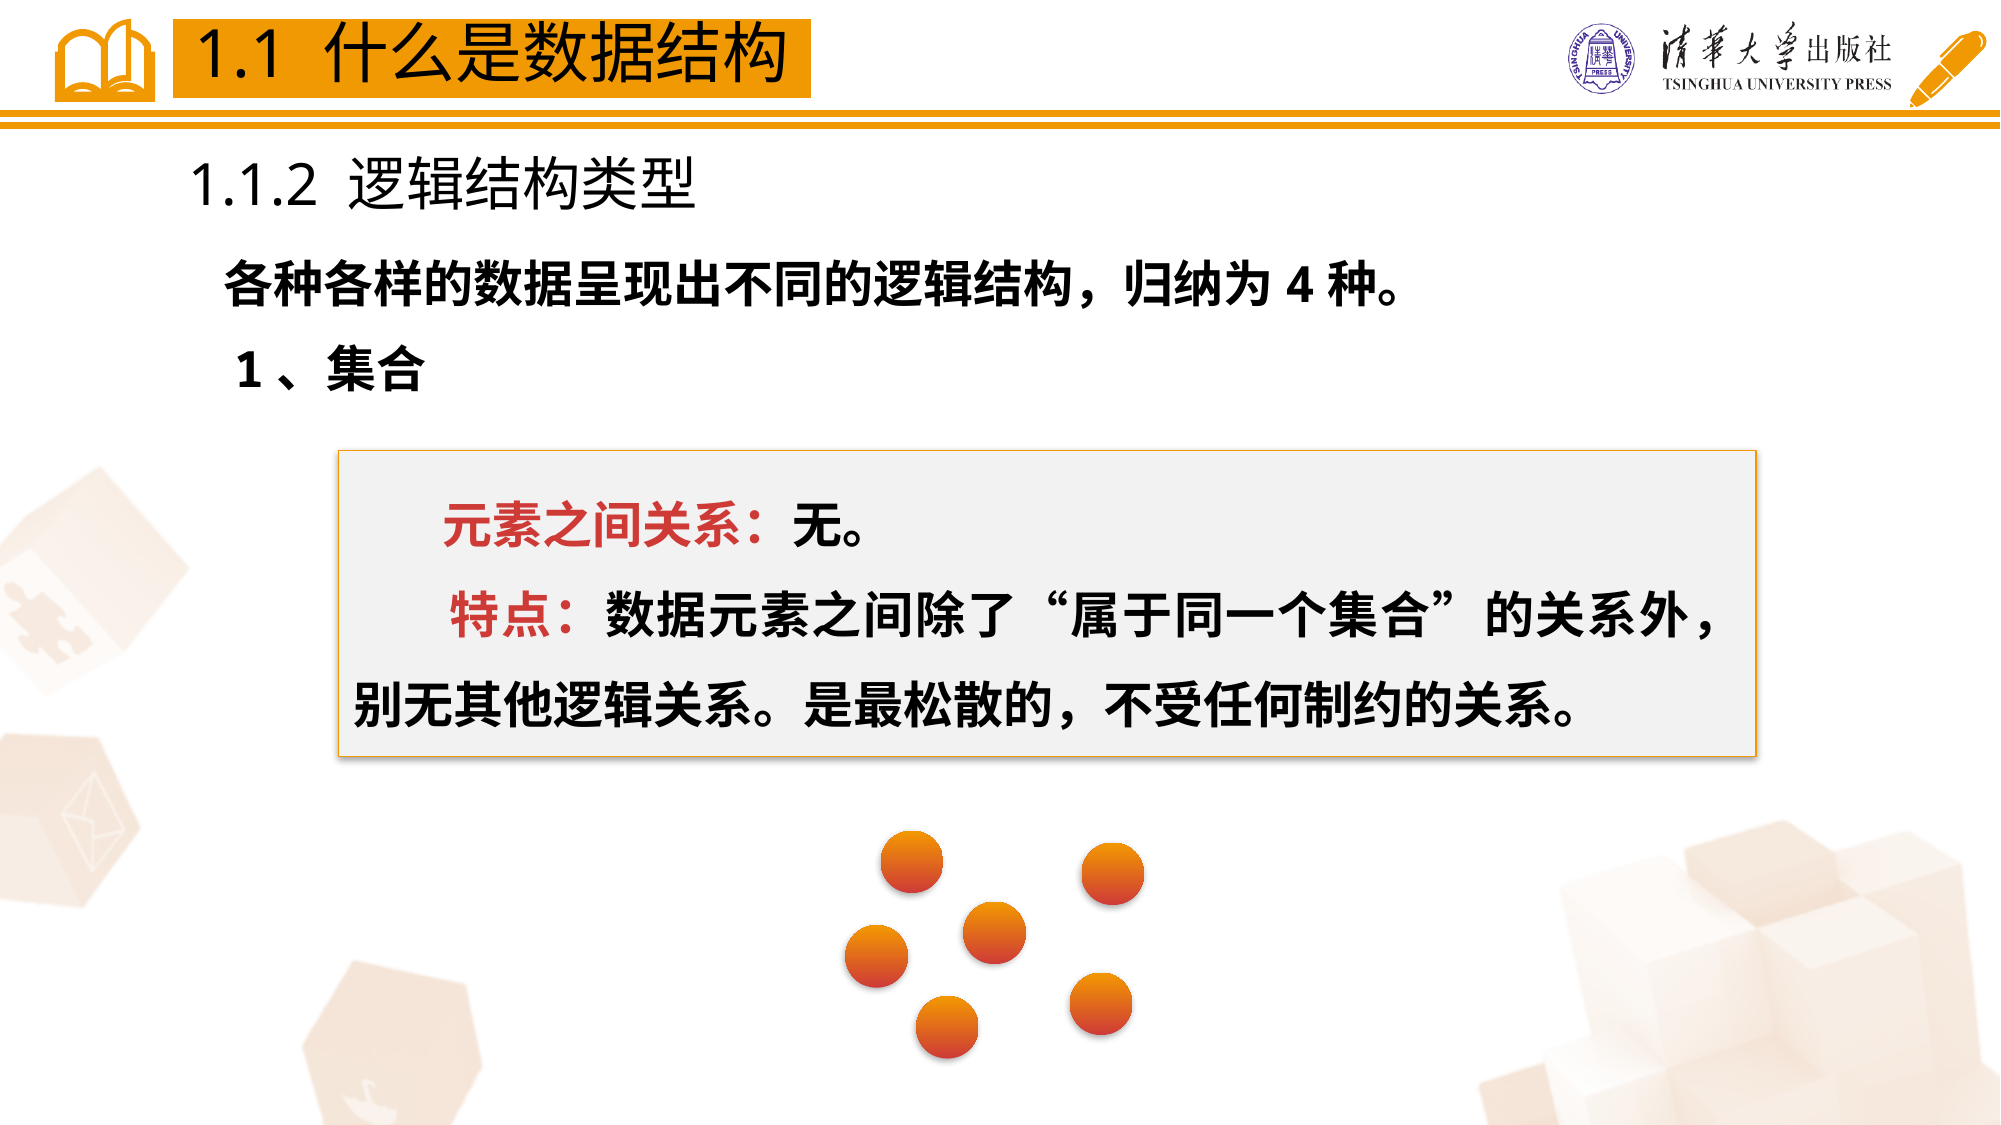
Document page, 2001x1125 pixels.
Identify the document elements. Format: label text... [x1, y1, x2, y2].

text_box 元素之间关系：无。 特点：数据元素之间除了“属于同一个集合”的关系外，别无其他逻辑关系。是最松散的，不受任何制约的关系。 [338, 450, 1757, 757]
text_box 1、集合 [219, 341, 492, 405]
picture [1936, 78, 1948, 90]
picture [1531, 0, 1973, 149]
text_box 各种各样的数据呈现出不同的逻辑结构，归纳为4种。 [208, 257, 1463, 320]
text_box 1.1 什么是数据结构 [173, 19, 811, 98]
picture [1374, 740, 2000, 1125]
text_box 1.1.2 逻辑结构类型 [173, 153, 888, 225]
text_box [845, 830, 1145, 1059]
